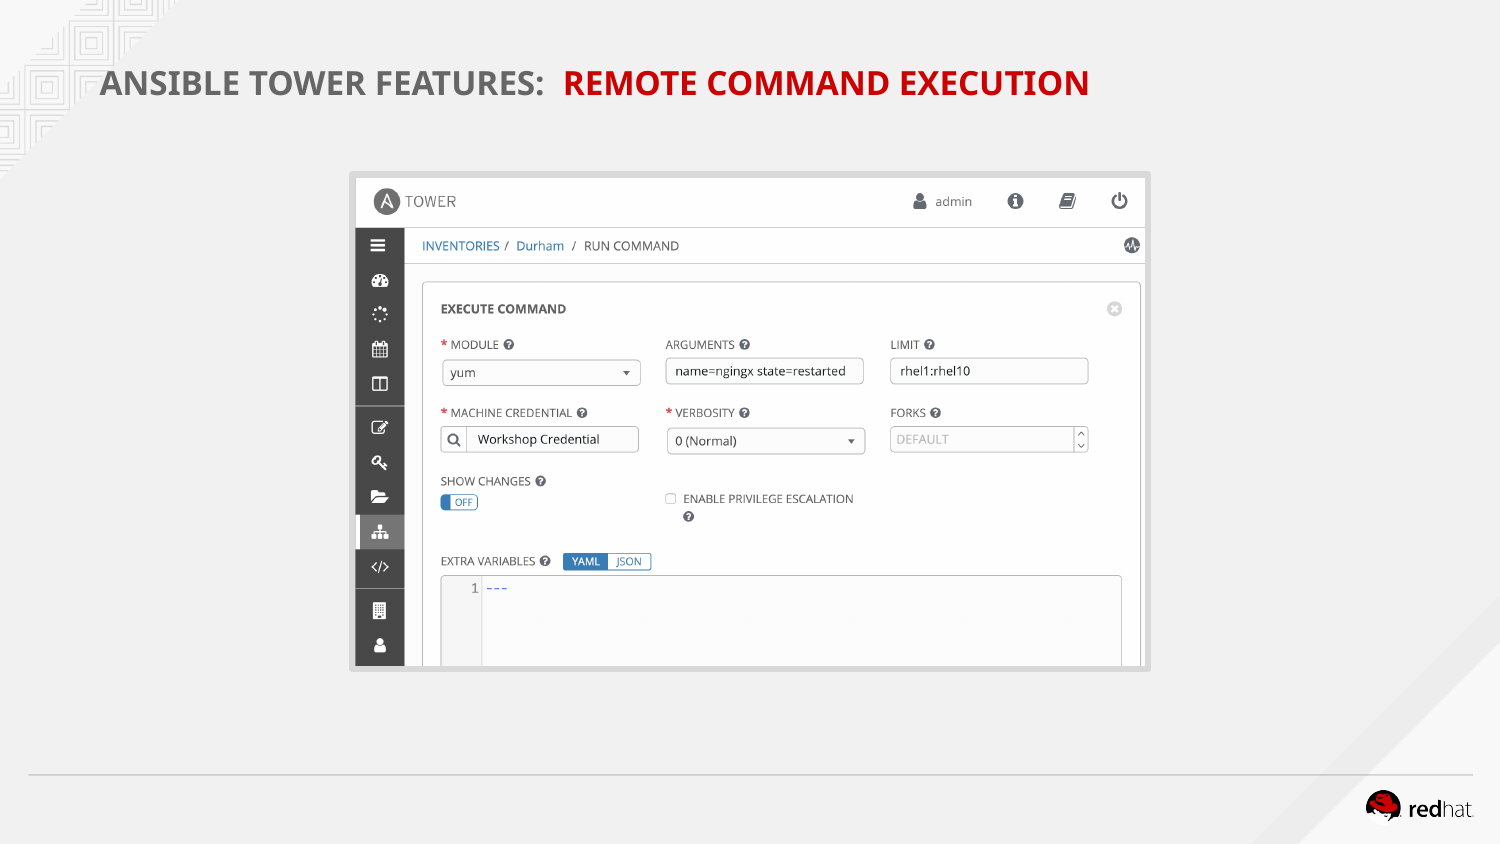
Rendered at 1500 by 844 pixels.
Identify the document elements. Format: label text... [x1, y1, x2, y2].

text_box ANSIBLE TOWER FEATURES: REMOTE COMMAND EXECUTION [84, 46, 1300, 135]
picture [0, 0, 1500, 844]
